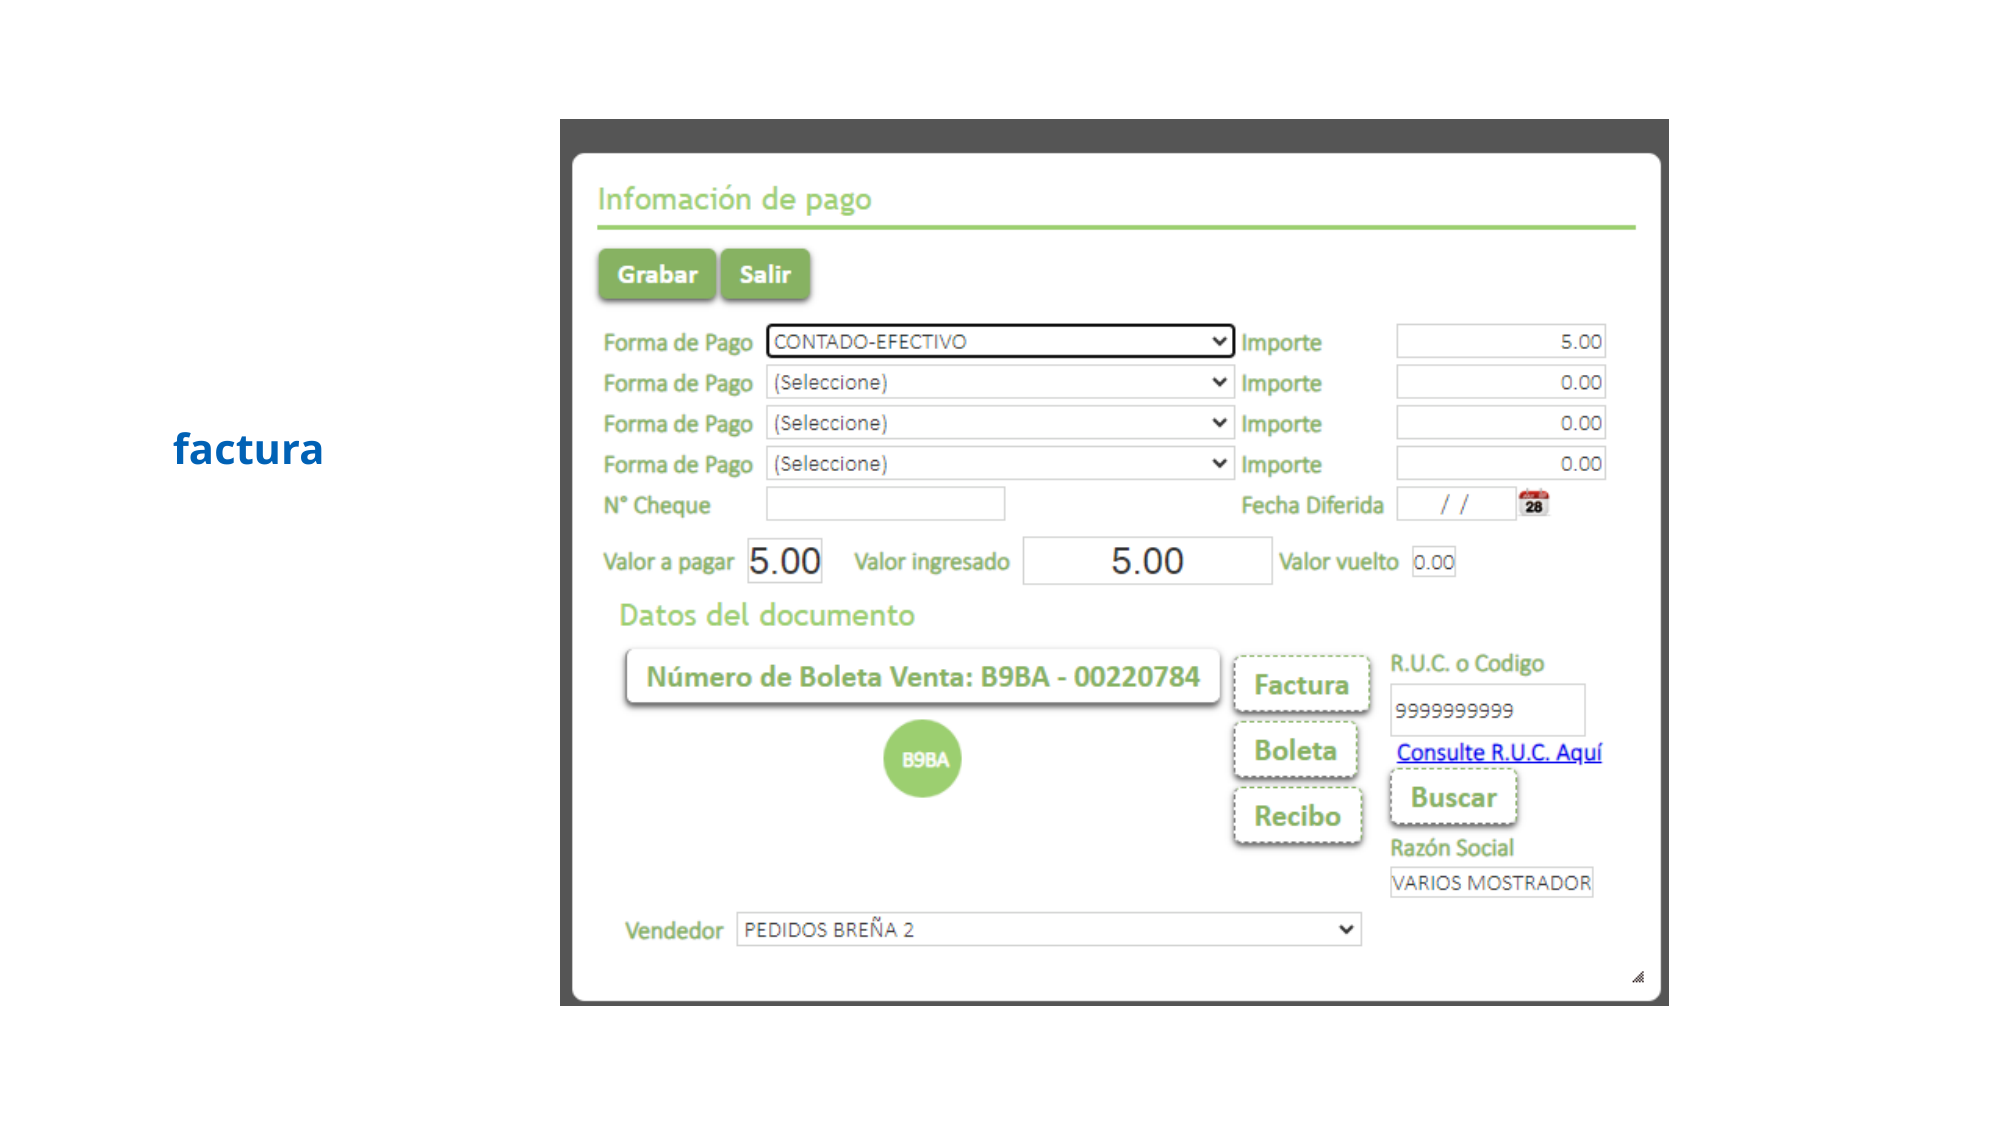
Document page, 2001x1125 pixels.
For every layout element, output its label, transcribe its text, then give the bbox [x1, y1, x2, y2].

text_box factura [69, 415, 428, 481]
picture [560, 119, 1669, 1006]
